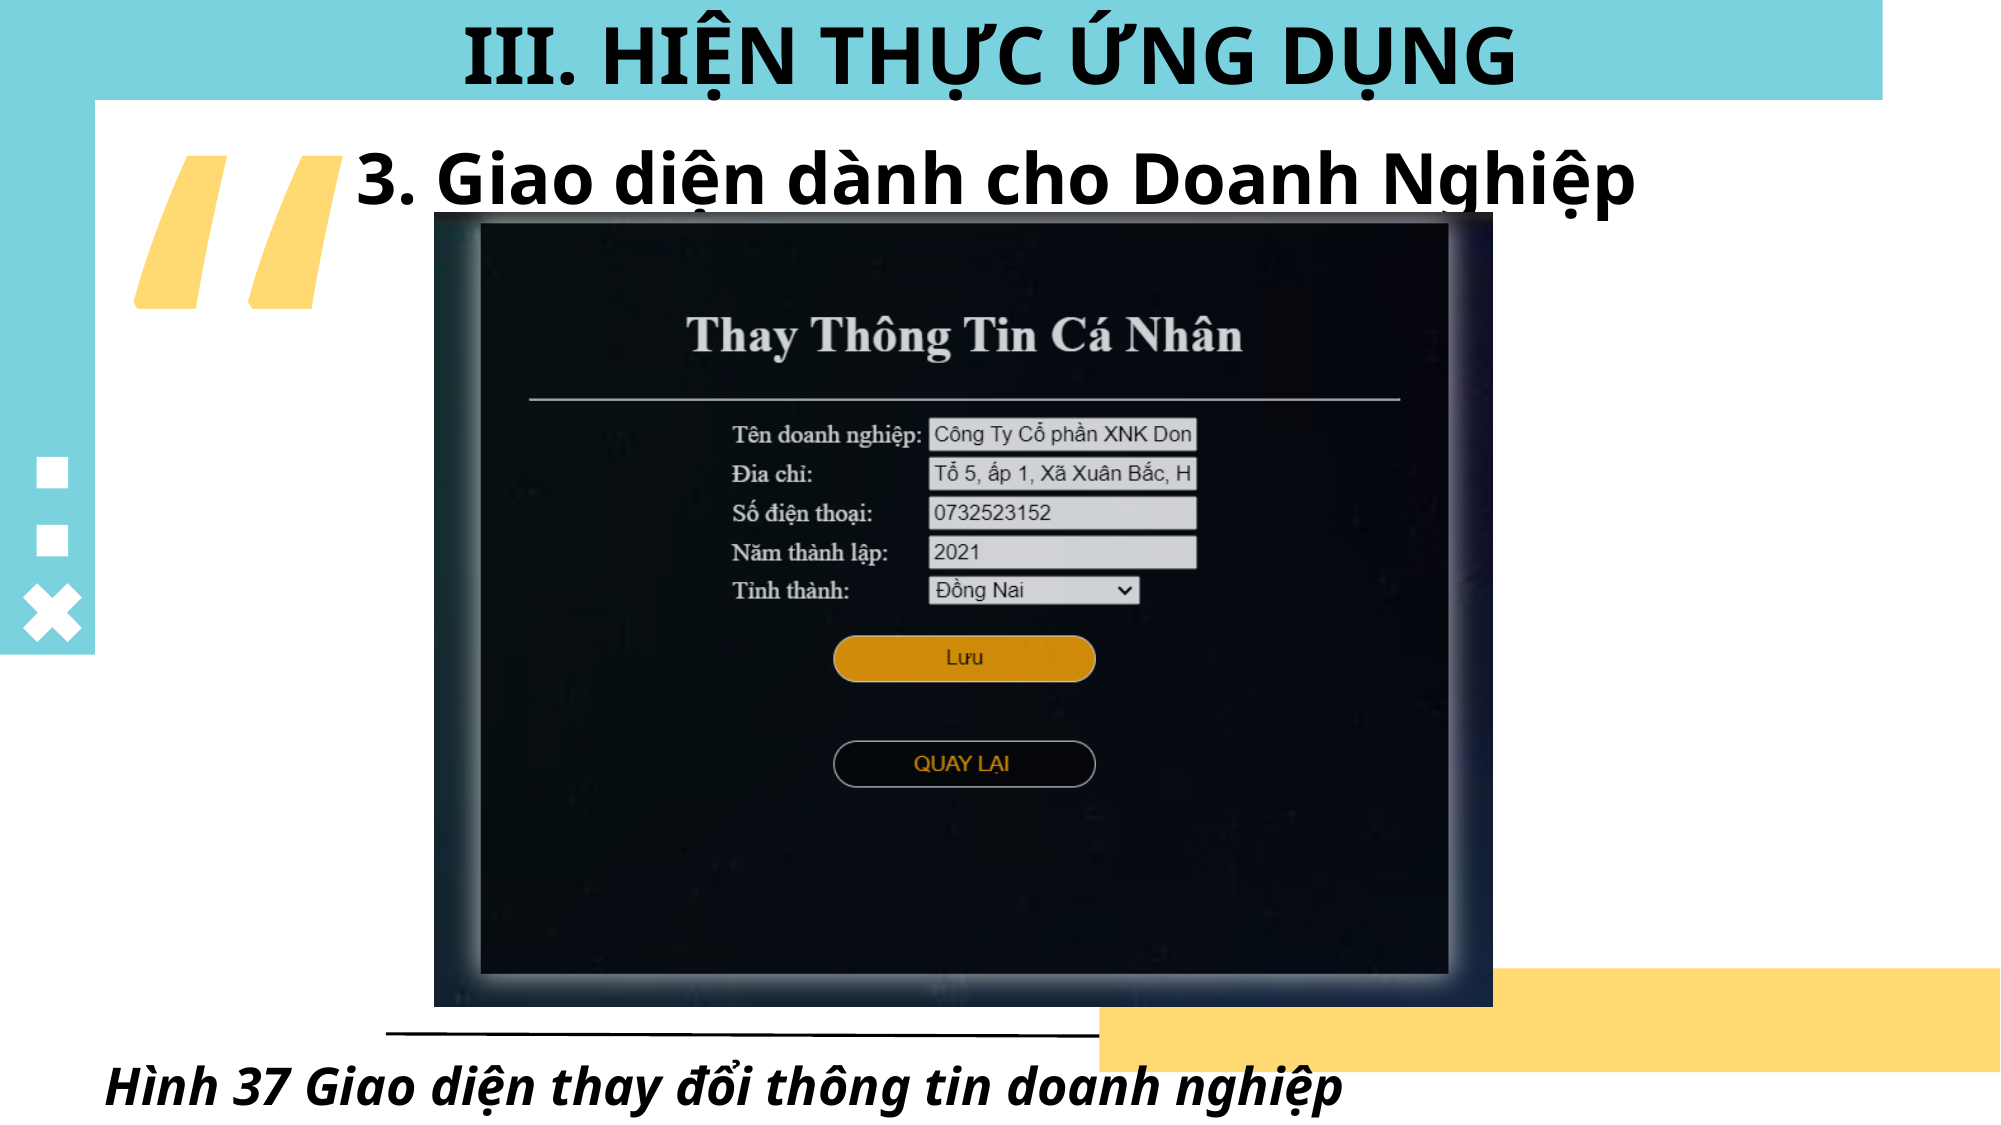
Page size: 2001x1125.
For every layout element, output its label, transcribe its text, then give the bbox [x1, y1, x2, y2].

title III. HIỆN THỰC ỨNG DỤNG [0, 14, 2000, 91]
text_box 3. Giao diện dành cho Doanh Nghiệp [341, 126, 1778, 227]
picture [433, 212, 1493, 1007]
text_box Hình 37 Giao diện thay đổi thông tin doanh nghiệp [44, 1046, 1406, 1124]
